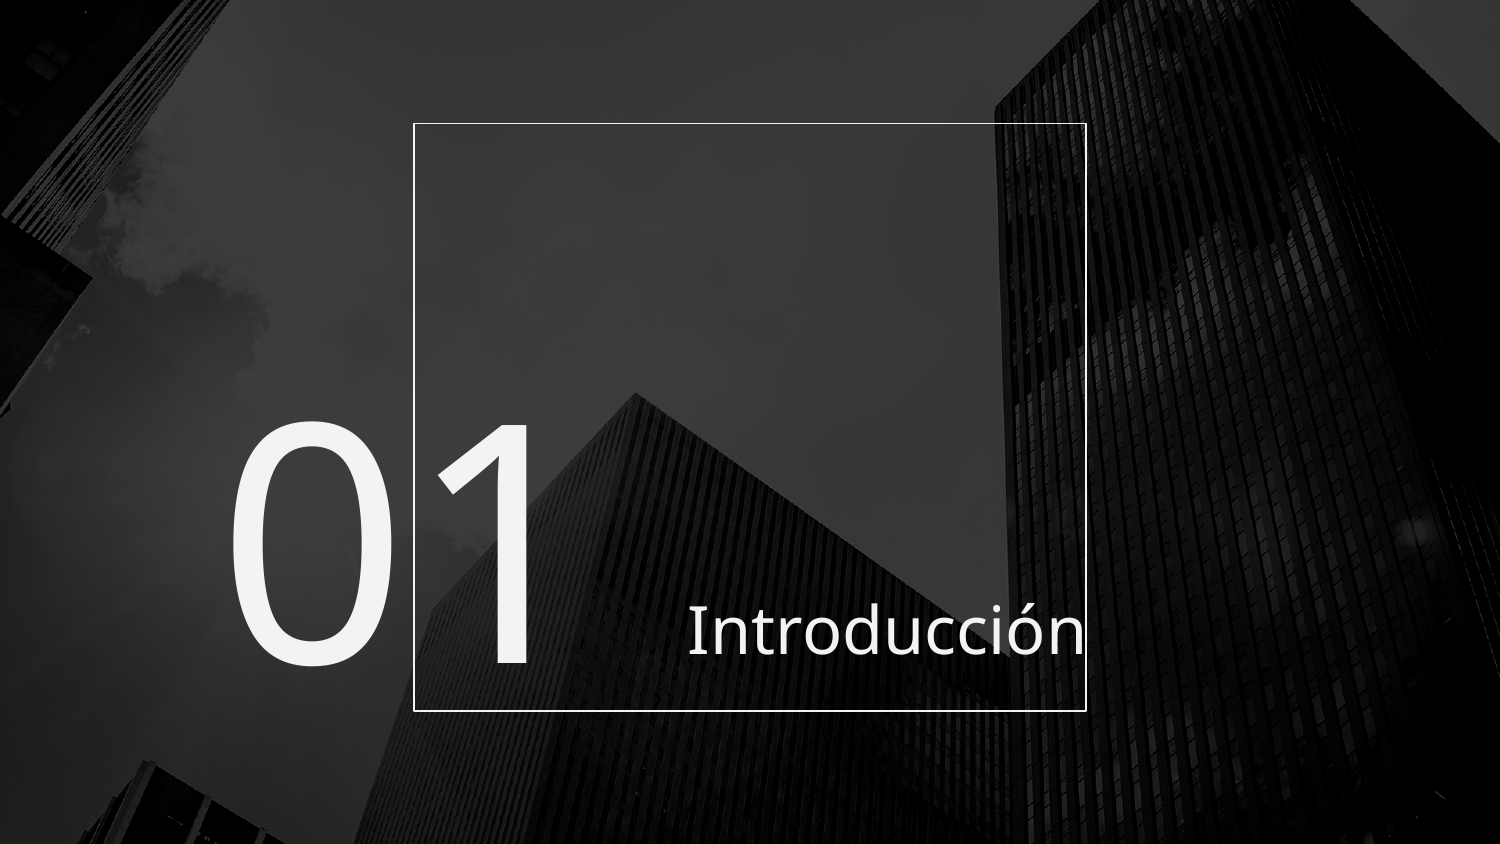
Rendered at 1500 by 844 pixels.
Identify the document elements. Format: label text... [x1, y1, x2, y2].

picture [0, 0, 1500, 844]
title 01 [0, 396, 614, 663]
picture [415, 124, 1085, 710]
title Introducción [672, 367, 1125, 684]
